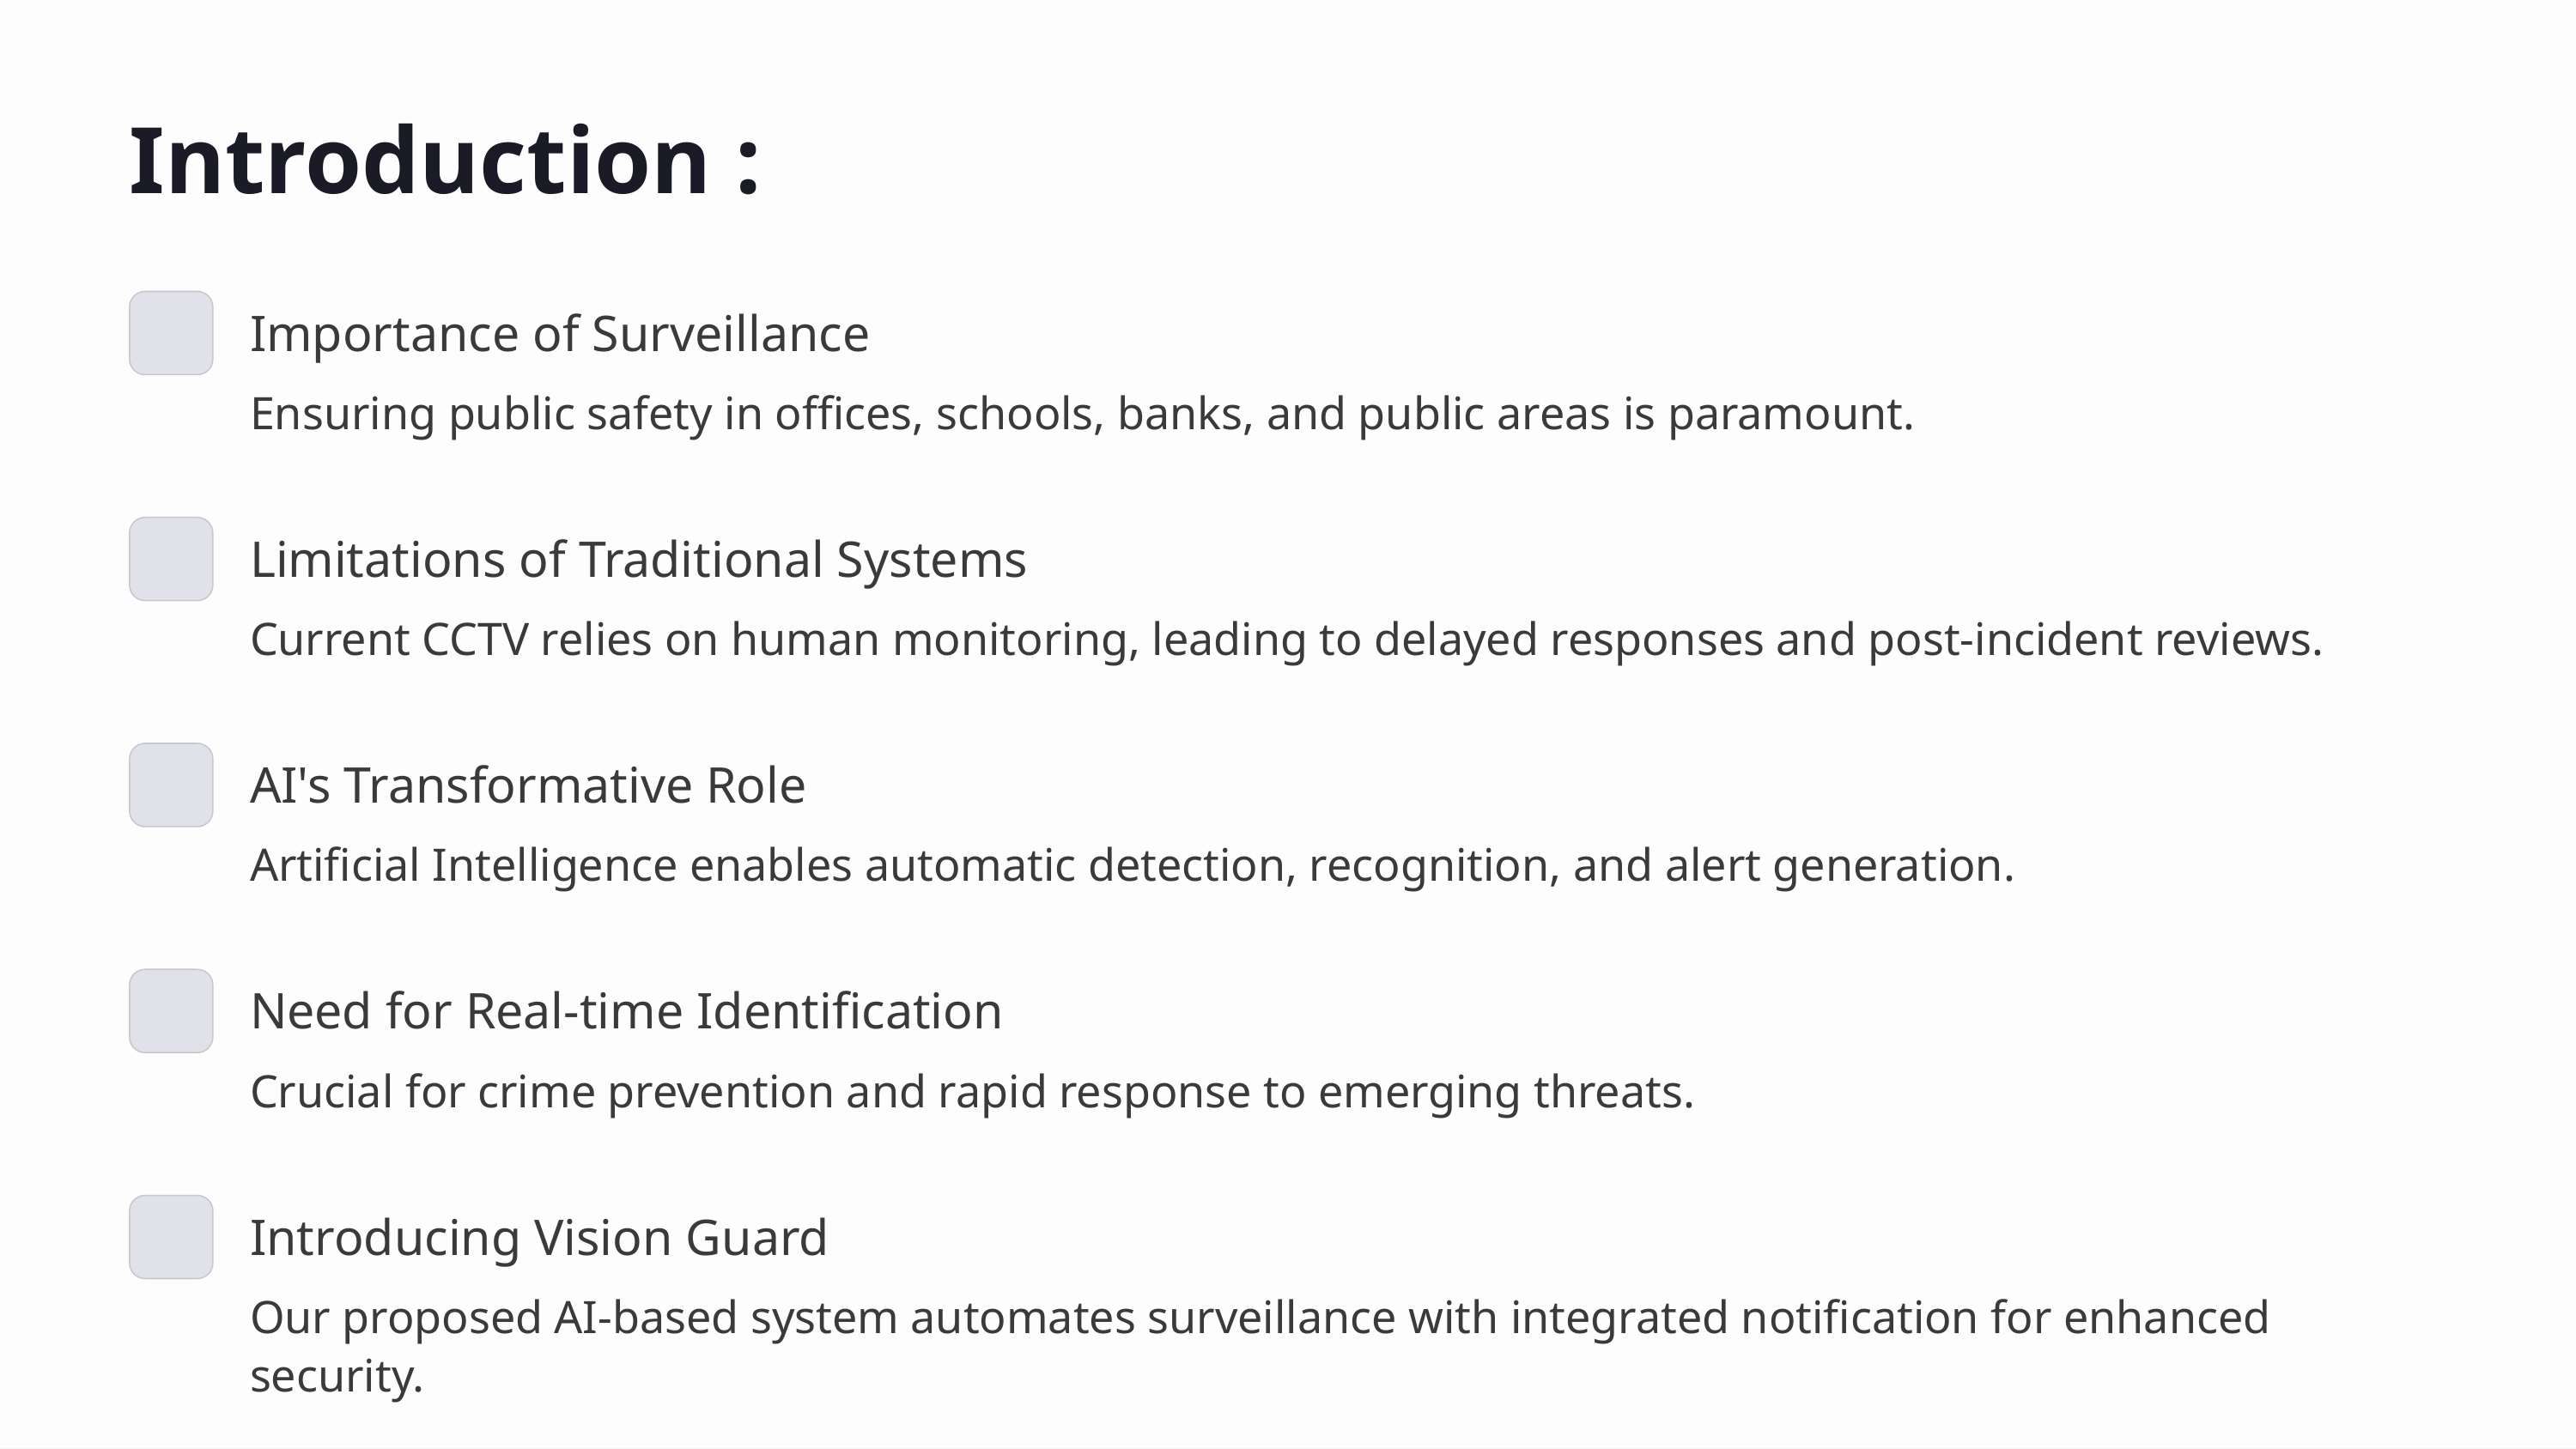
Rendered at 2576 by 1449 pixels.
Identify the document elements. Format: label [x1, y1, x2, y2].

text_box [128, 516, 214, 602]
text_box [128, 742, 214, 828]
text_box [128, 1194, 214, 1280]
text_box [128, 290, 214, 376]
text_box [0, 0, 2576, 1449]
text_box [128, 968, 214, 1054]
